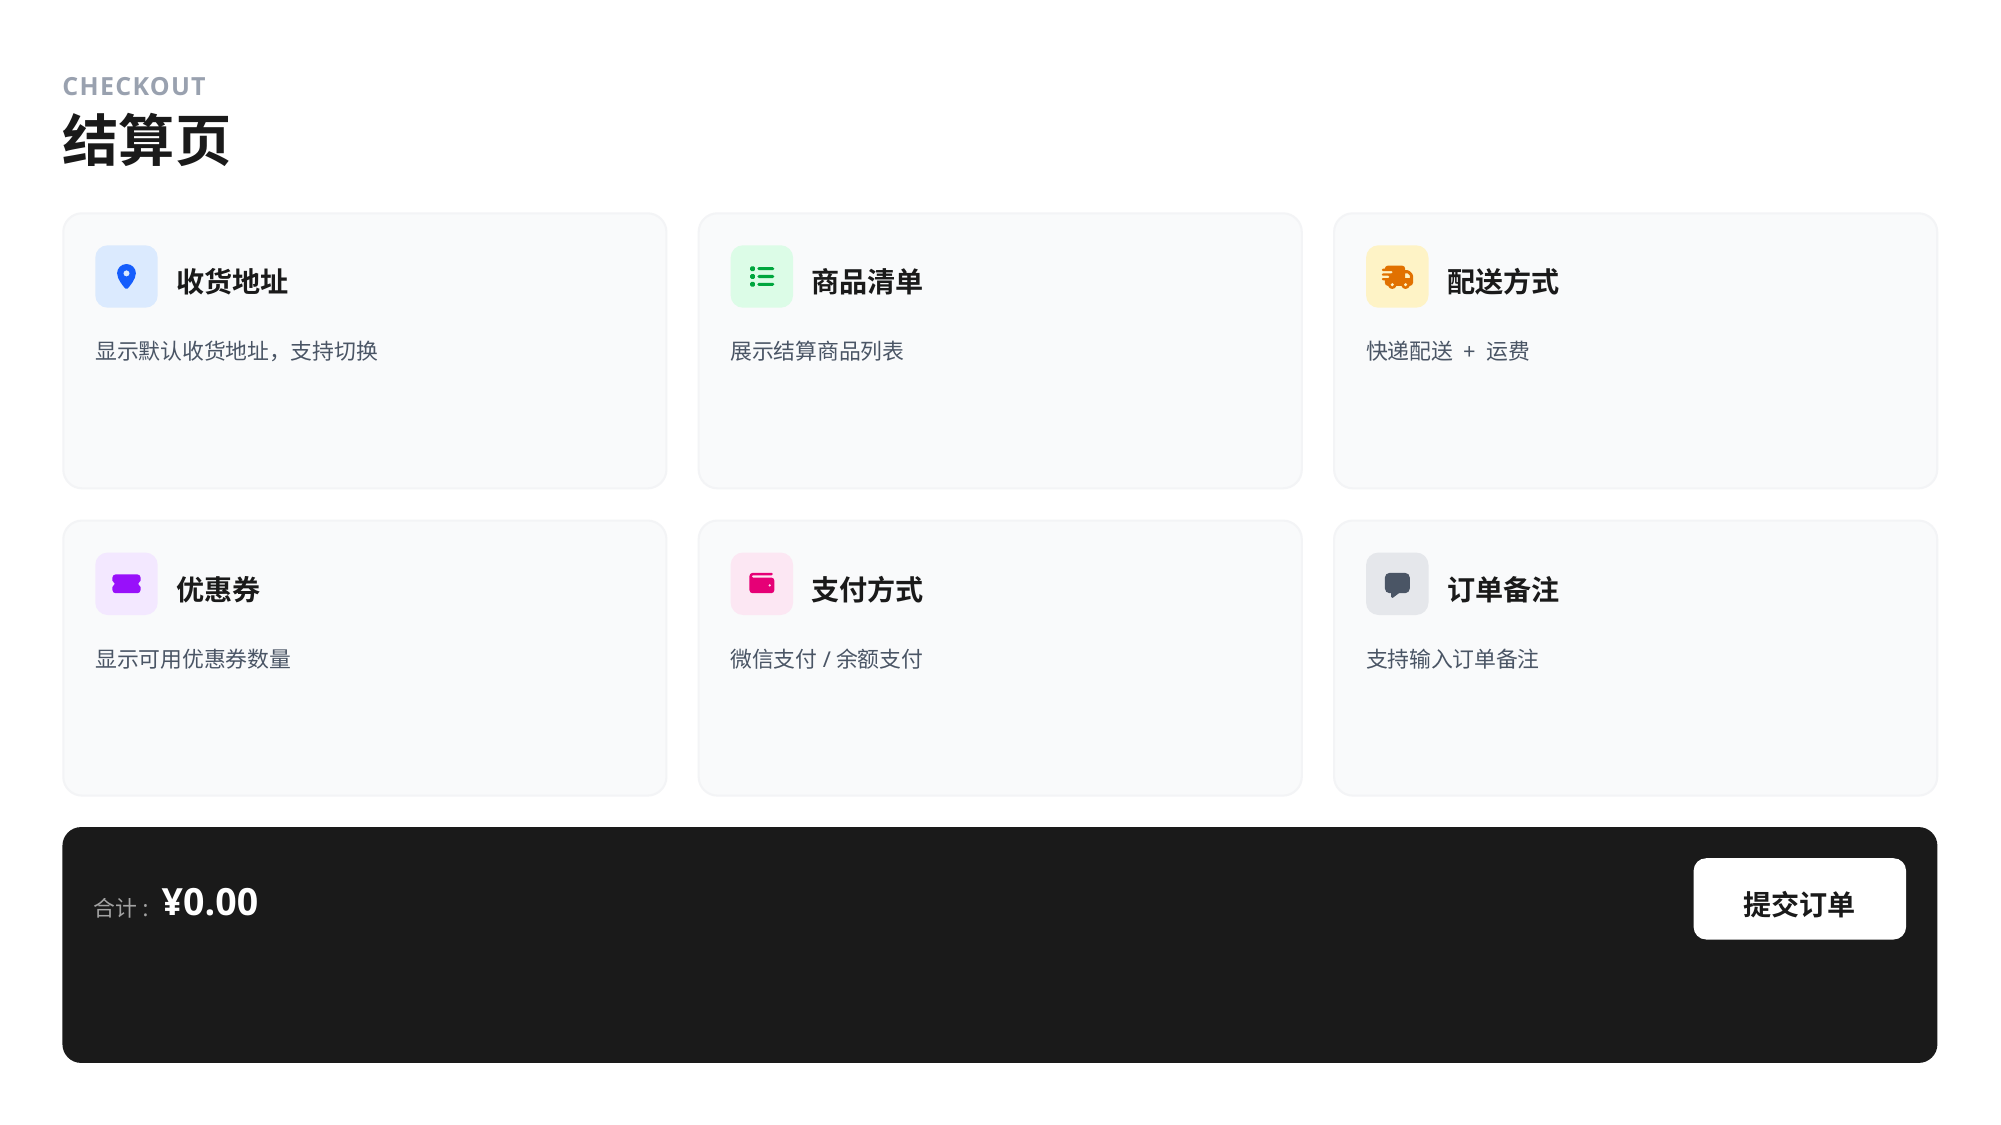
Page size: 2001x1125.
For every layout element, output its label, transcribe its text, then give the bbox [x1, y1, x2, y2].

text_box [117, 264, 136, 289]
text_box 商品清单 [811, 254, 939, 299]
text_box 显示可用优惠券数量 [95, 640, 646, 672]
text_box 显示默认收货地址，支持切换 [95, 332, 646, 365]
text_box [1366, 552, 1429, 616]
text_box 快递配送 + 运费 [1366, 332, 1917, 365]
text_box CHECKOUT [62, 62, 1950, 100]
text_box [1384, 572, 1410, 598]
text_box 微信支付/余额支付 [730, 640, 1281, 672]
text_box [95, 552, 158, 616]
text_box ¥0.00 [161, 870, 282, 926]
text_box [63, 520, 667, 796]
text_box 支付方式 [811, 561, 939, 606]
text_box 配送方式 [1447, 254, 1574, 299]
text_box 结算页 [62, 112, 1966, 175]
text_box 订单备注 [1447, 561, 1574, 606]
text_box [1334, 213, 1938, 489]
text_box [757, 282, 775, 286]
text_box [730, 552, 794, 616]
text_box [698, 520, 1302, 796]
text_box [757, 267, 775, 271]
text_box [698, 213, 1302, 489]
text_box 合计: [93, 889, 155, 921]
text_box [749, 572, 775, 594]
text_box [1381, 265, 1414, 289]
text_box [95, 245, 158, 308]
text_box 提交订单 [1686, 858, 1914, 940]
text_box 支持输入订单备注 [1366, 640, 1917, 672]
text_box [757, 274, 775, 279]
text_box [63, 213, 667, 489]
text_box [730, 245, 794, 308]
text_box 展示结算商品列表 [730, 332, 1281, 365]
text_box [62, 827, 1938, 1063]
text_box 优惠券 [176, 561, 275, 606]
text_box [1334, 520, 1938, 796]
text_box [1366, 245, 1429, 308]
text_box 收货地址 [176, 254, 304, 299]
text_box [112, 574, 141, 594]
